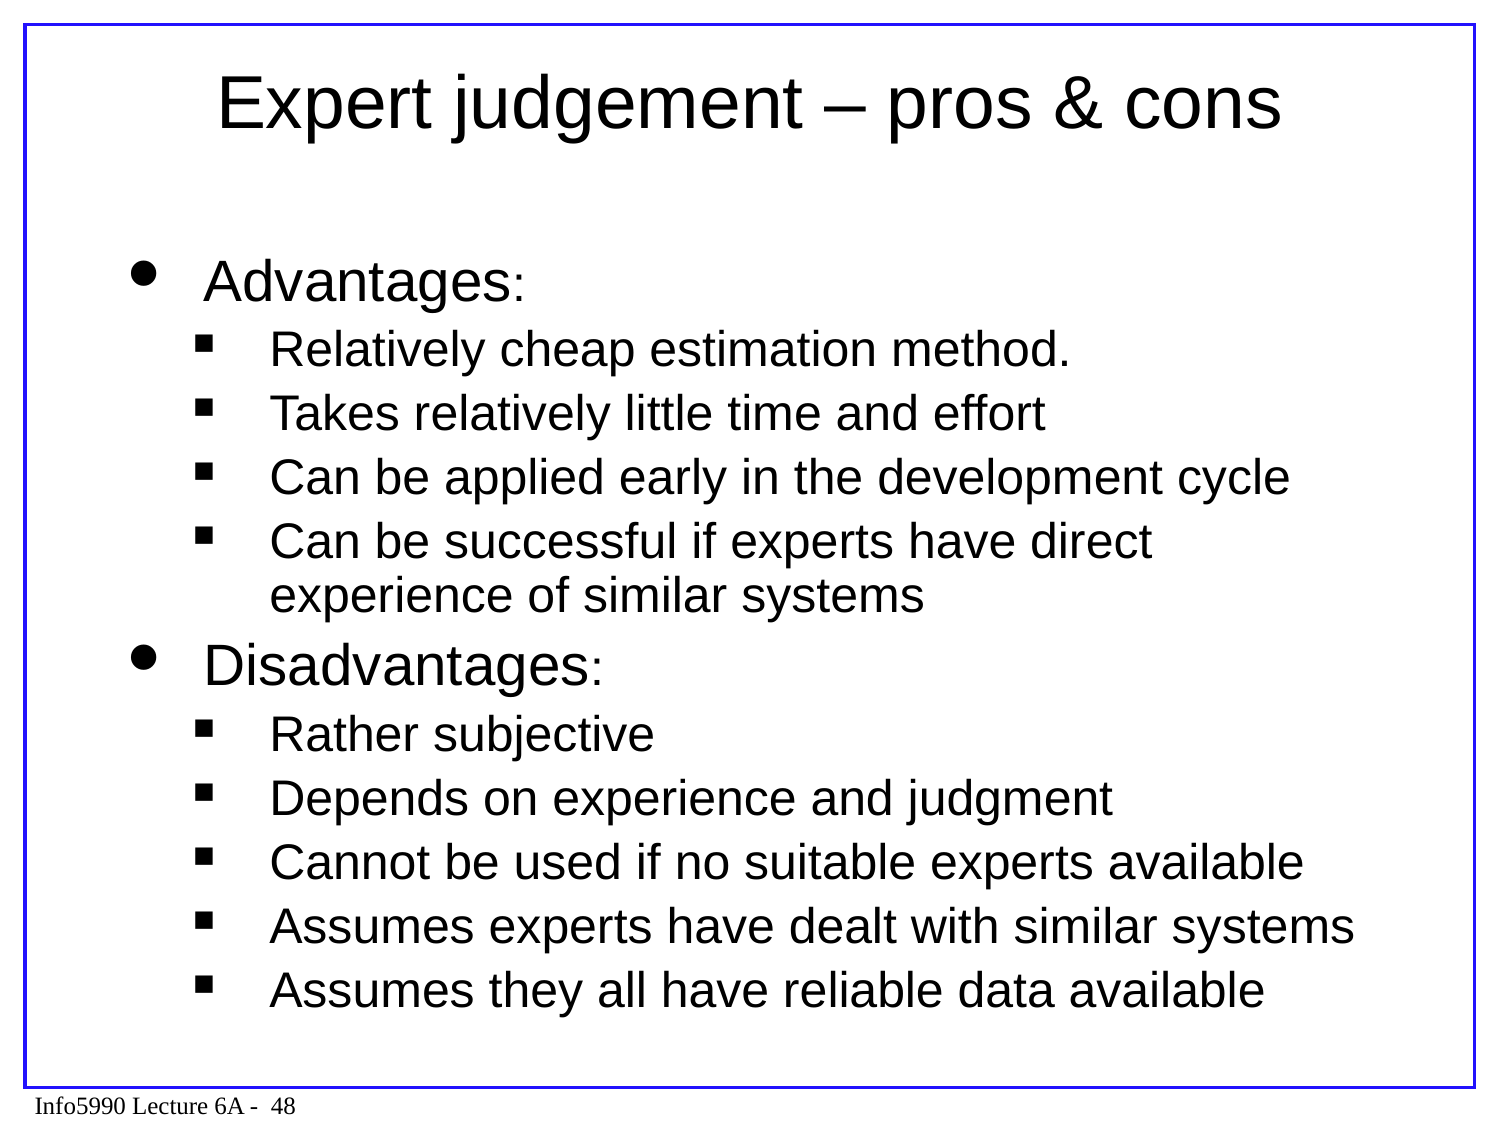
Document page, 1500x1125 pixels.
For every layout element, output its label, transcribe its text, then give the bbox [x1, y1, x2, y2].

list Advantages: Relatively cheap estimation method. Takes relatively little time and effort Can be applied early in the development cycle Can be successful if experts have direct experience of similar systems Disadvantages: Rather subjective Depends on experience and judgment Cannot be used if no suitable experts available Assumes experts have dealt with similar systems Assumes they all have reliable data available [111, 243, 1388, 1071]
title Expert judgement – pros & cons [111, 42, 1388, 152]
